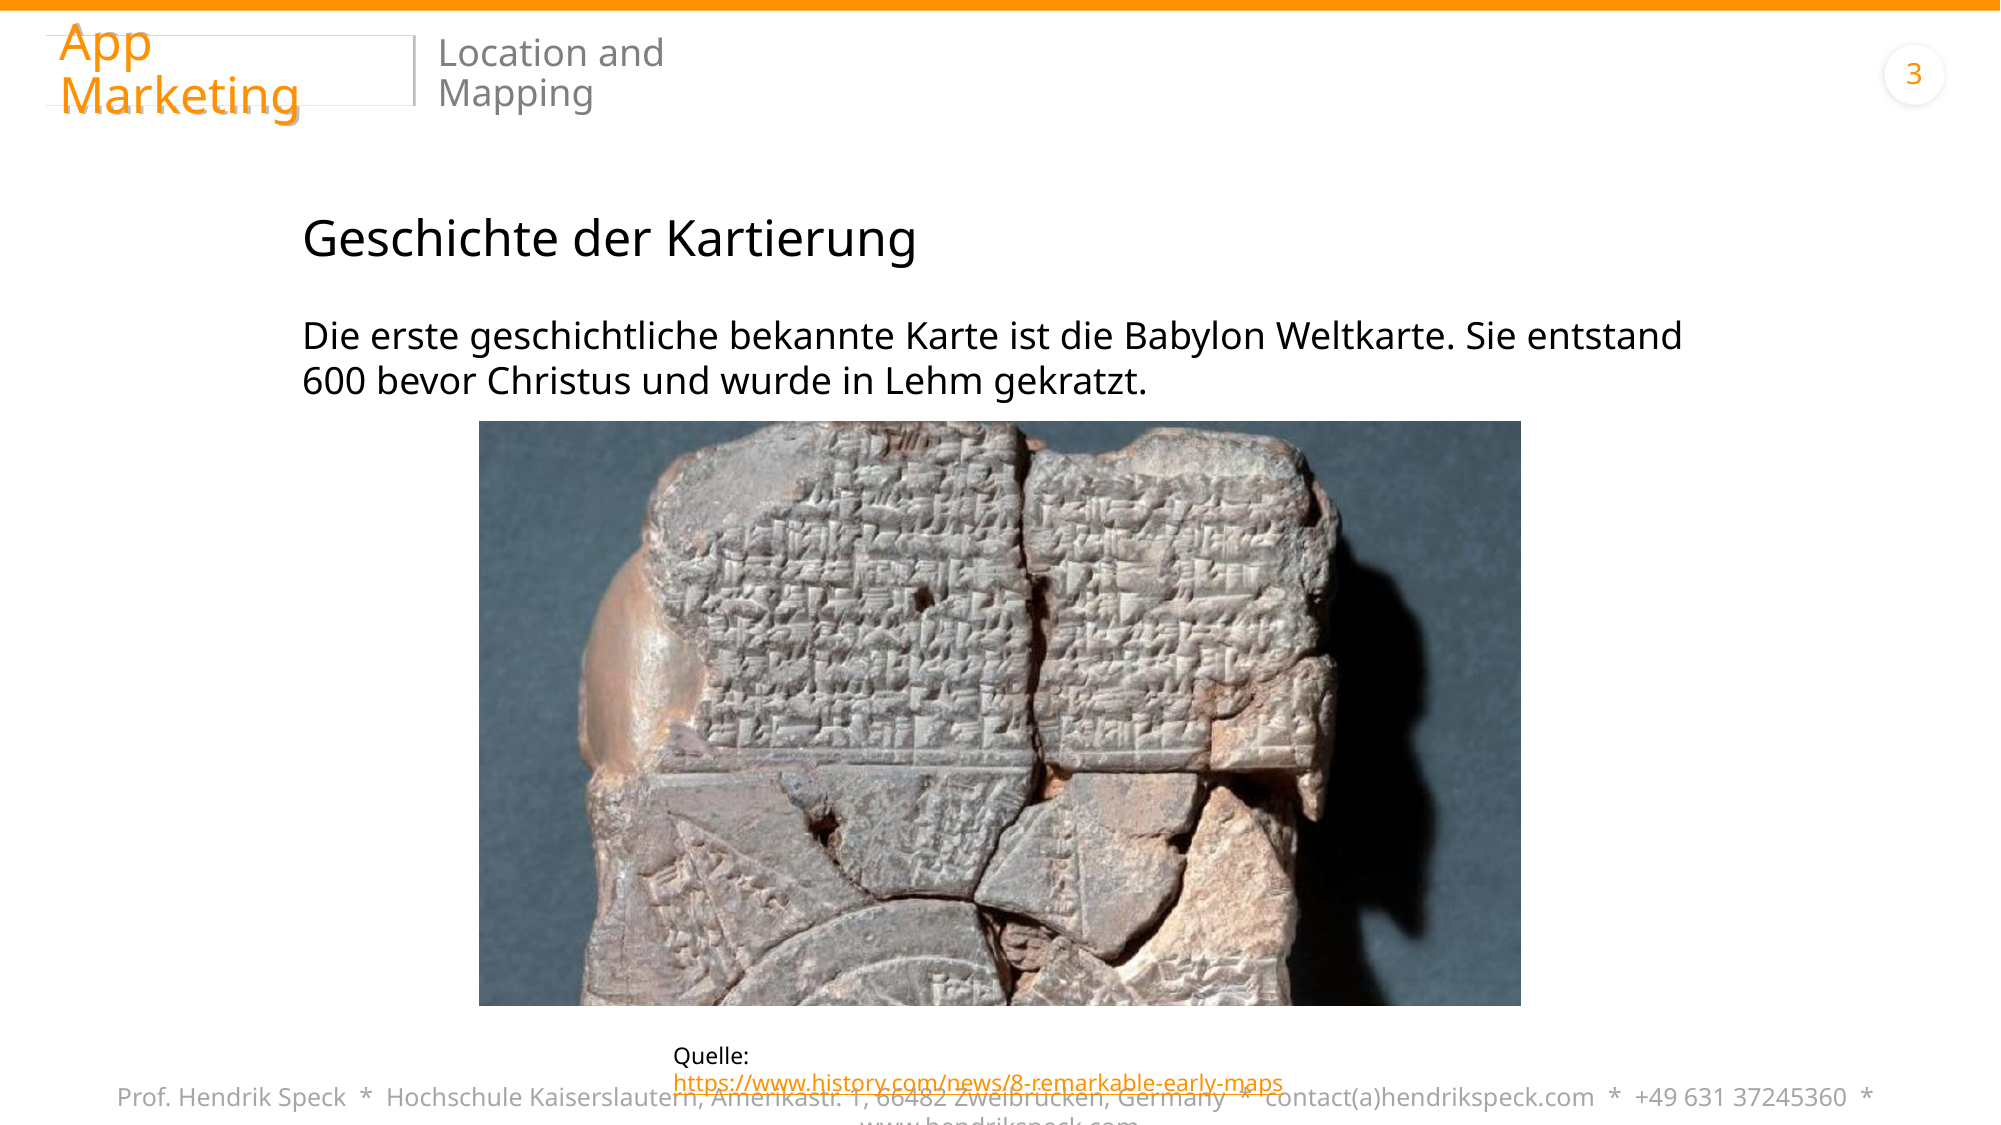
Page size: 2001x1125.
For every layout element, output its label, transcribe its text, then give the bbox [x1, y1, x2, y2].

text_box Quelle: https://www.history.com/news/8-remarkable-early-maps [658, 1034, 1342, 1125]
list App Marketing [44, 35, 413, 106]
list Location and Mapping [414, 46, 823, 103]
slide_number 3 [1871, 49, 1958, 101]
text_box Geschichte der Kartierung Die erste geschichtliche bekannte Karte ist die Babylon Weltkarte. Sie entstand 600 bevor Christus und wurde in Lehm gekratzt. [287, 199, 1713, 409]
picture [479, 421, 1521, 1006]
